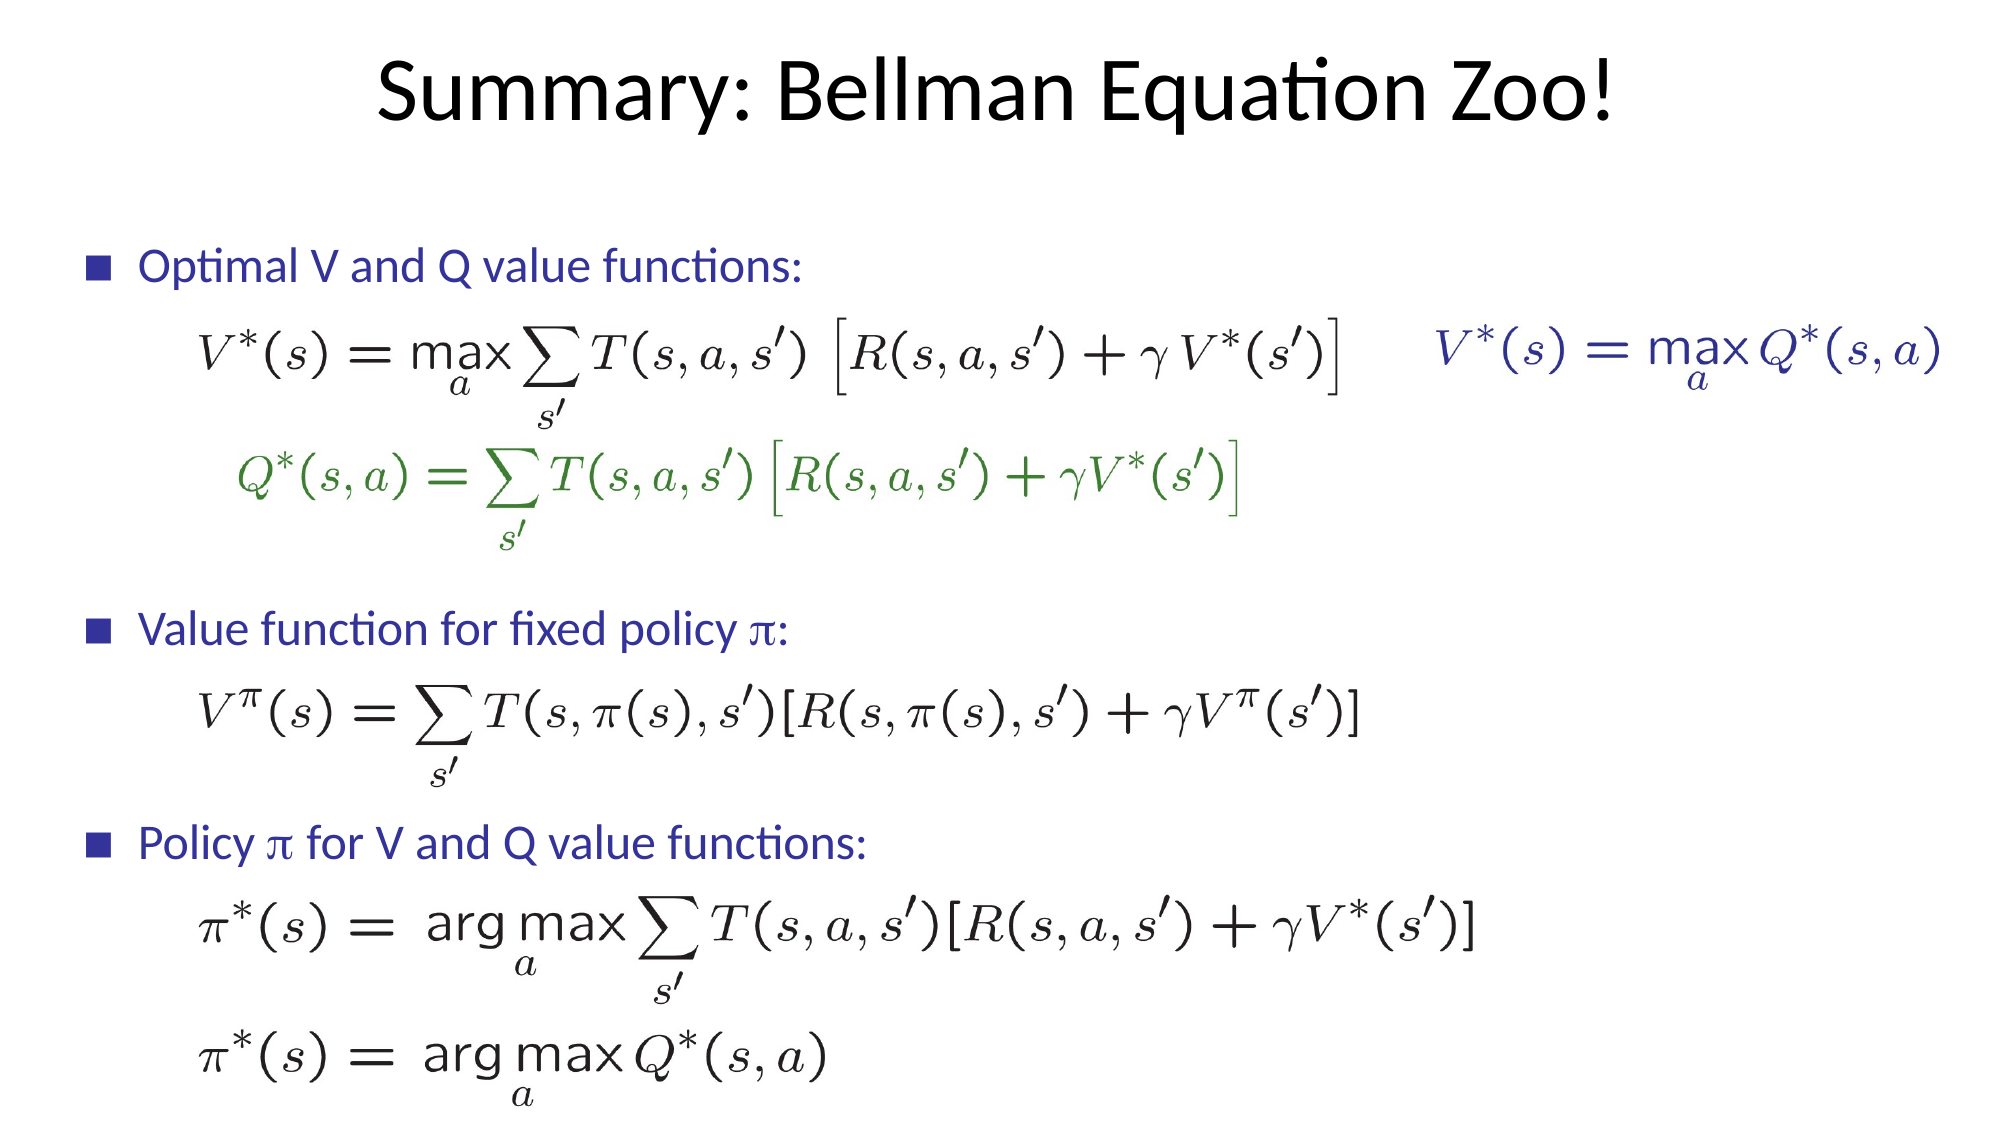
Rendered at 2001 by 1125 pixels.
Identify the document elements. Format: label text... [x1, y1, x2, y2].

text_box [1434, 324, 1940, 391]
text_box [197, 681, 1358, 788]
text_box Policy  for V and Q value functions: [79, 809, 875, 870]
text_box [197, 1027, 394, 1083]
title Summary: Bellman Equation Zoo! [374, 28, 1627, 217]
text_box [237, 437, 1238, 551]
text_box [197, 316, 1338, 430]
text_box [424, 1029, 825, 1108]
text_box [197, 898, 394, 954]
text_box [426, 892, 1475, 1005]
text_box Value function for fixed policy : [79, 594, 800, 655]
text_box Optimal V and Q value functions: [79, 232, 810, 293]
